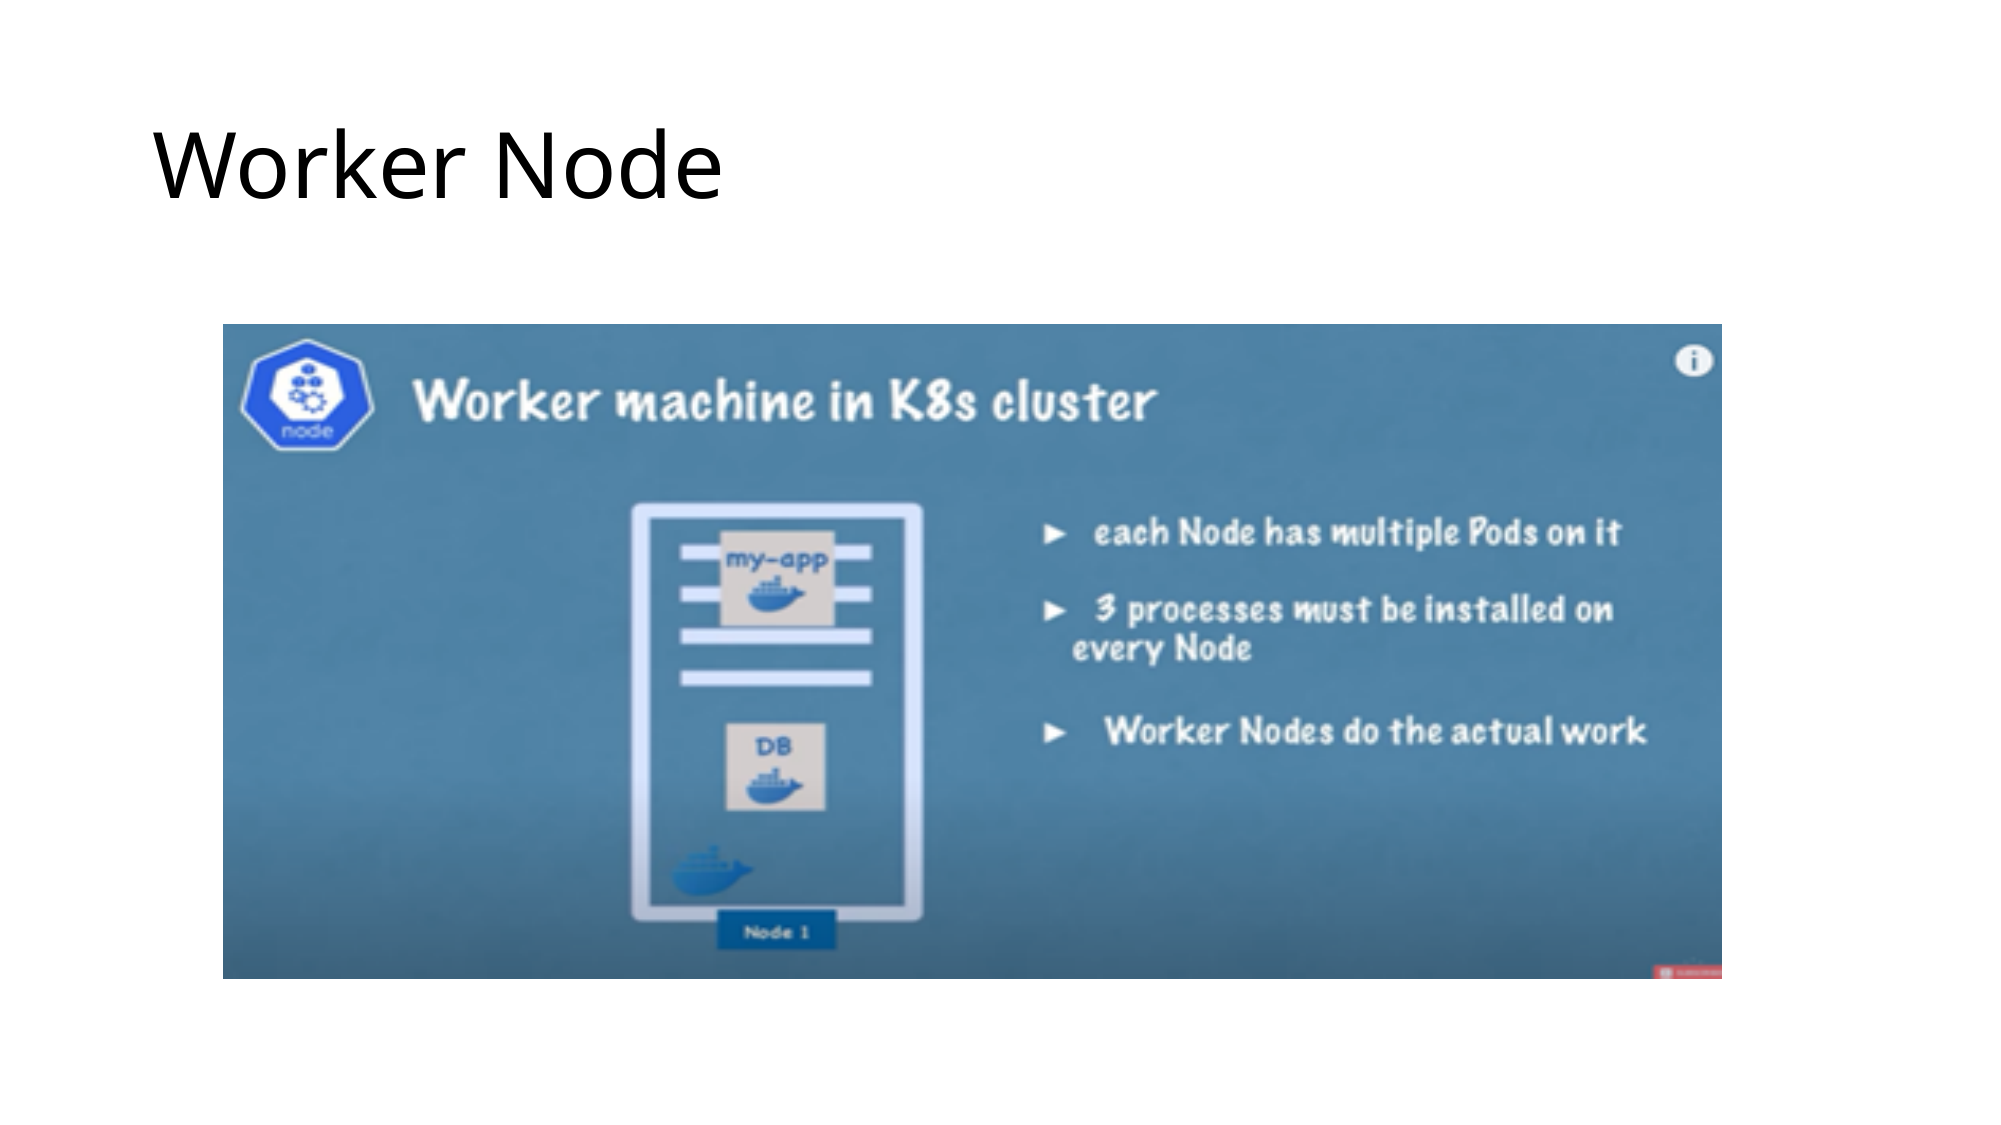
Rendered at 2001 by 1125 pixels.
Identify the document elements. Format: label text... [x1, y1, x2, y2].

title Worker Node [137, 59, 1863, 278]
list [223, 324, 1722, 979]
